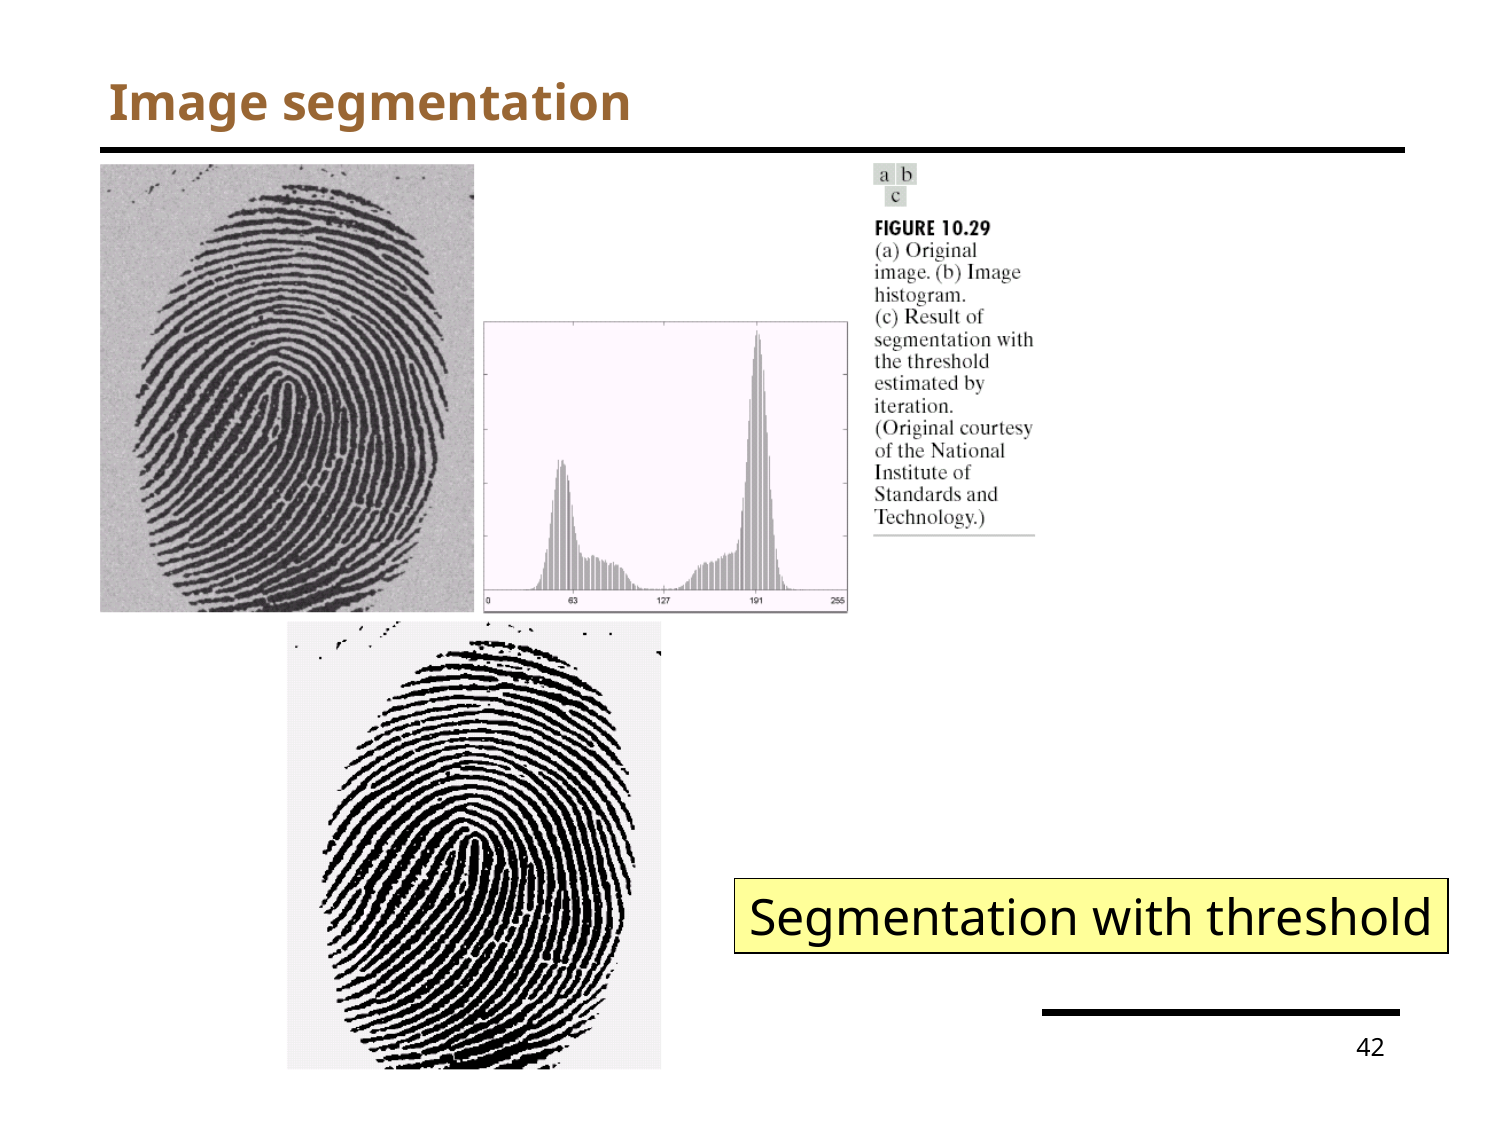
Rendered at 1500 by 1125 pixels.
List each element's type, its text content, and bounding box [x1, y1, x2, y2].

slide_number 42 [1074, 1024, 1401, 1103]
text_box Segmentation with threshold [1046, 878, 1448, 954]
slide_number Digital Image Processing [87, 1024, 488, 1104]
picture [99, 162, 1042, 1075]
title Image segmentation [94, 50, 1407, 138]
